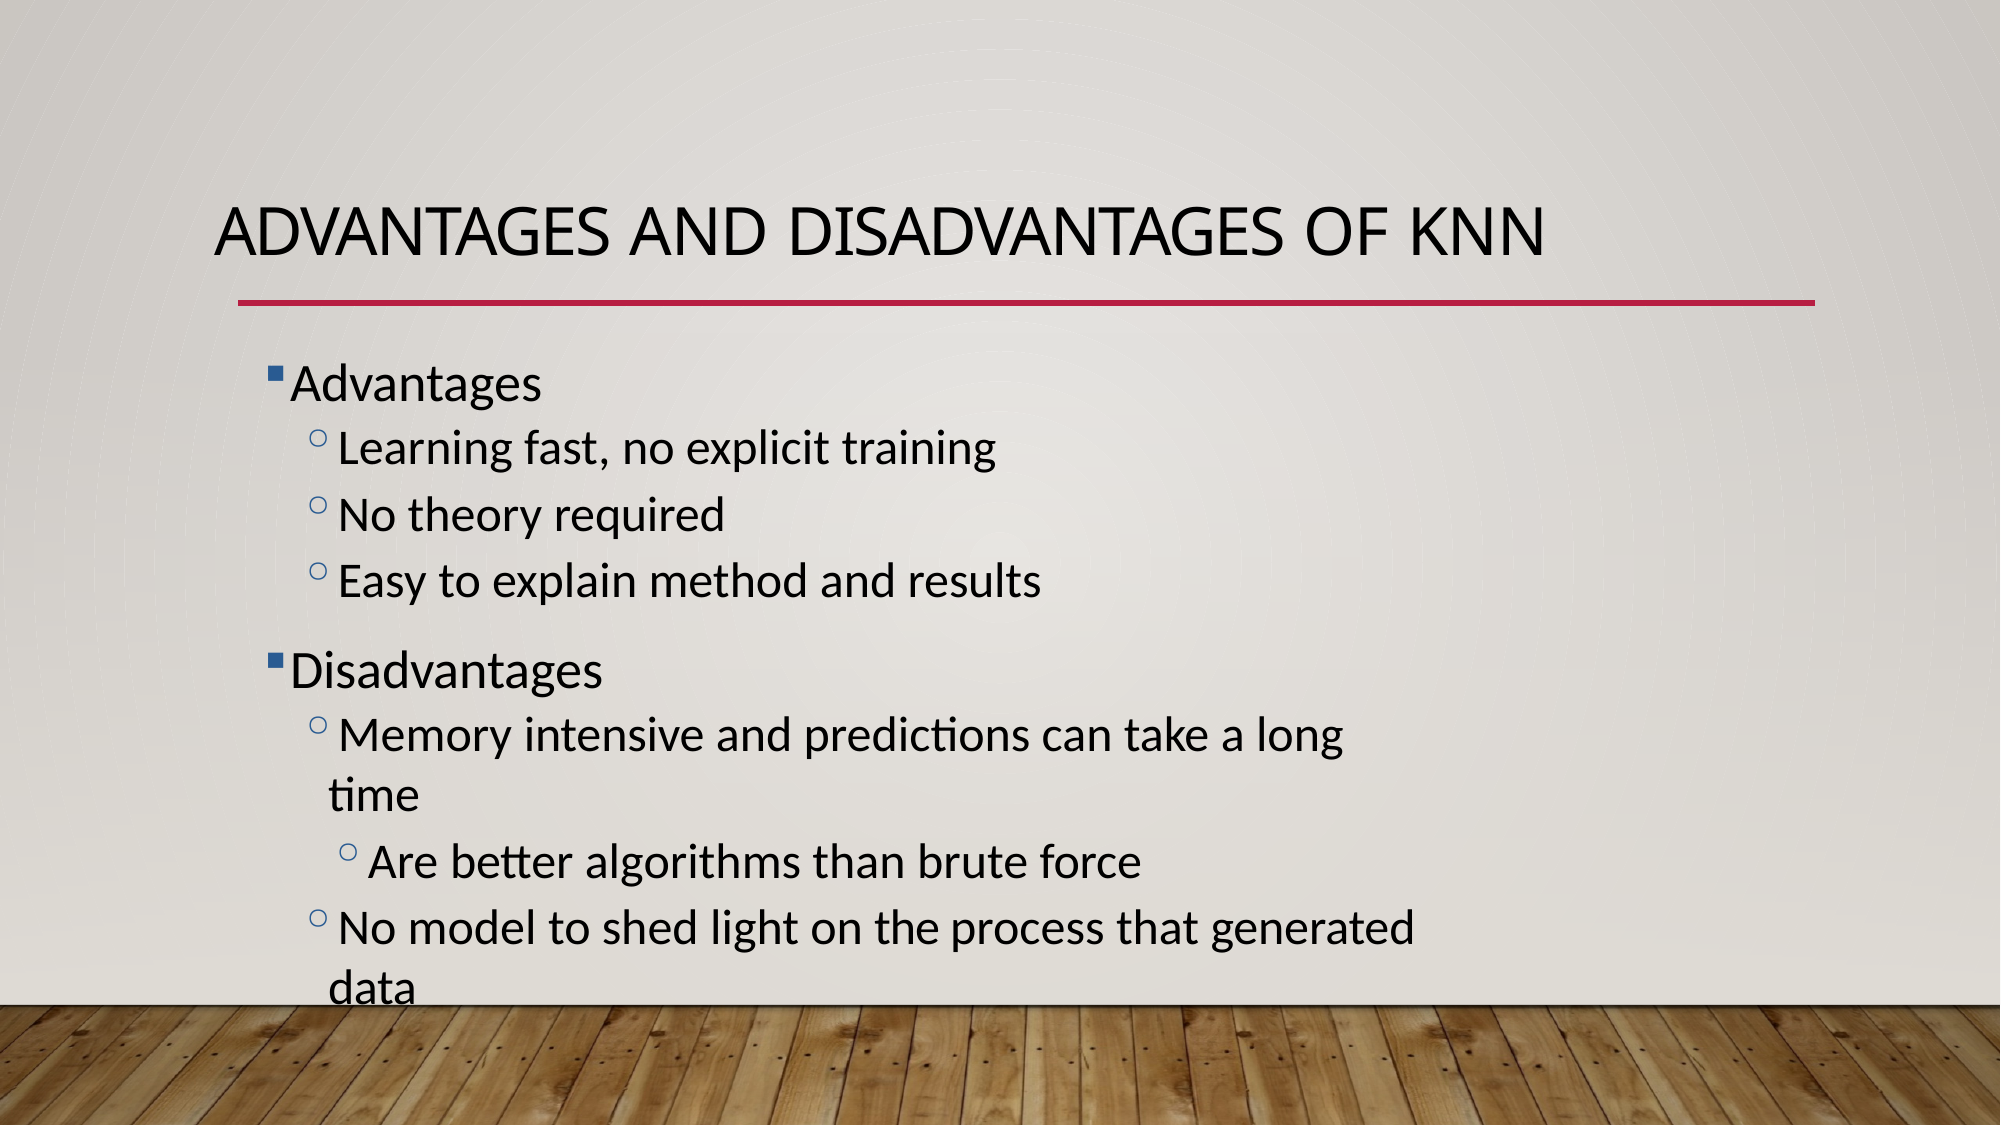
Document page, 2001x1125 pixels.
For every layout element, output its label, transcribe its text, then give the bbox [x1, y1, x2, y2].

text_box Advantages Learning fast, no explicit training No theory required Easy to explain method and results Disadvantages Memory intensive and predictions can take a long time Are better algorithms than brute force No model to shed light on the process that generated data [263, 345, 1443, 1015]
picture [0, 1005, 2000, 1125]
title Advantages and Disadvantages of KNN [212, 186, 1788, 377]
